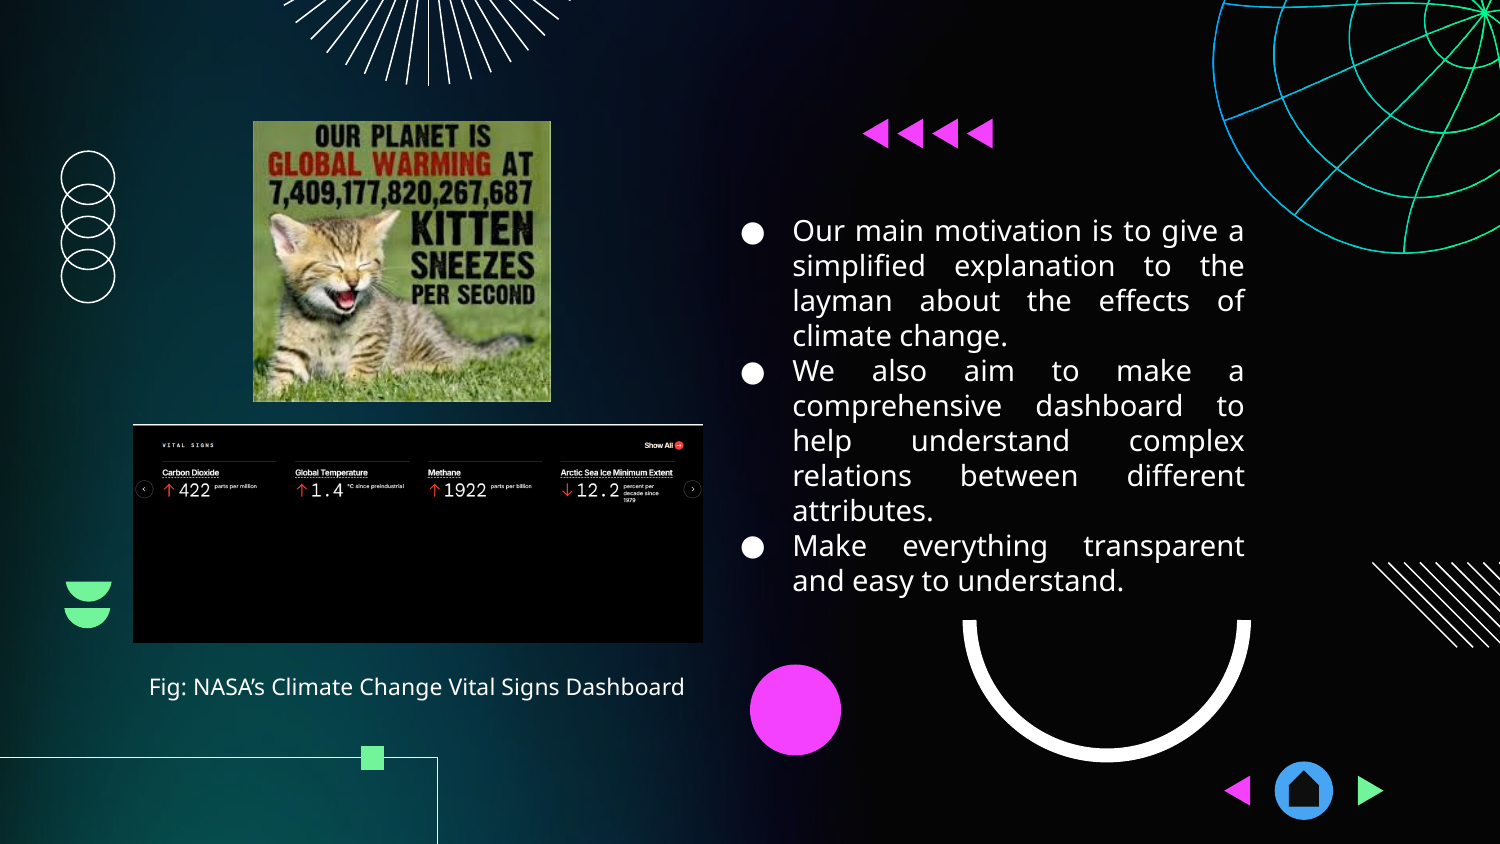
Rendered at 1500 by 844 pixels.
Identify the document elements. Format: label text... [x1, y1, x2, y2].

picture [1215, 6, 1280, 118]
text_box [1357, 775, 1384, 806]
text_box [1224, 775, 1251, 806]
picture [0, 758, 437, 844]
text_box Fig: NASA’s Climate Change Vital Signs Dashboard [133, 657, 703, 694]
text_box [1274, 761, 1334, 820]
subtitle Our main motivation is to give a simplified explanation to the layman about the effects of climate change. We also aim to make a comprehensive dashboard to help understand complex relations between different attributes. Make everything transparent and easy to understand. [702, 197, 1271, 606]
picture [0, 0, 1500, 844]
